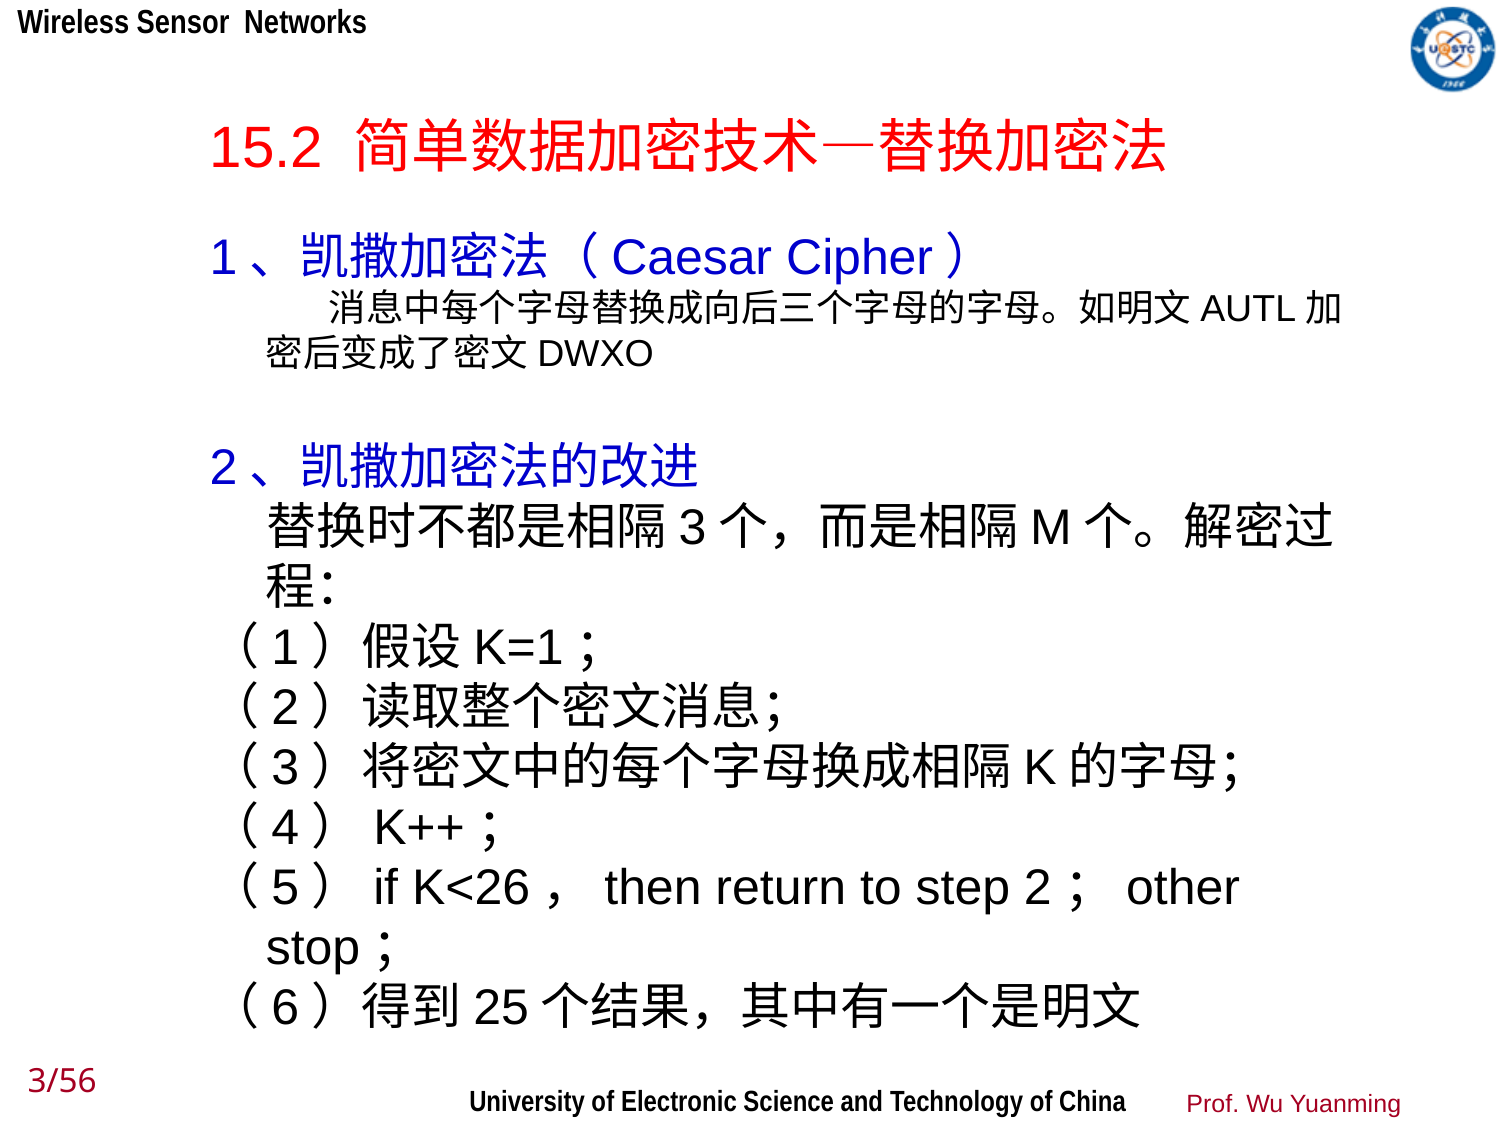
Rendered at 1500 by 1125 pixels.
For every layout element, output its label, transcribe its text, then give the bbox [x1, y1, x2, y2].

picture [1406, 0, 1500, 96]
slide_number 3/56 [12, 1054, 165, 1113]
text_box 15.2 简单数据加密技术—替换加密法 1、凯撒加密法（Caesar Cipher） 消息中每个字母替换成向后三个字母的字母。如明文AUTL加密后变成了密文DWXO 2、凯撒加密法的改进 替换时不都是相隔3个，而是相隔M个。解密过程： （1）假设K=1； （2）读取整个密文消息； （3）将密文中的每个字母换成相隔K的字母； （4）K++； （5）if K<26，then return to step 2；other stop； （6）得到25个结果，其中有一个是明文 [194, 101, 1365, 1042]
footer Prof. Wu Yuanming [1151, 1070, 1417, 1125]
